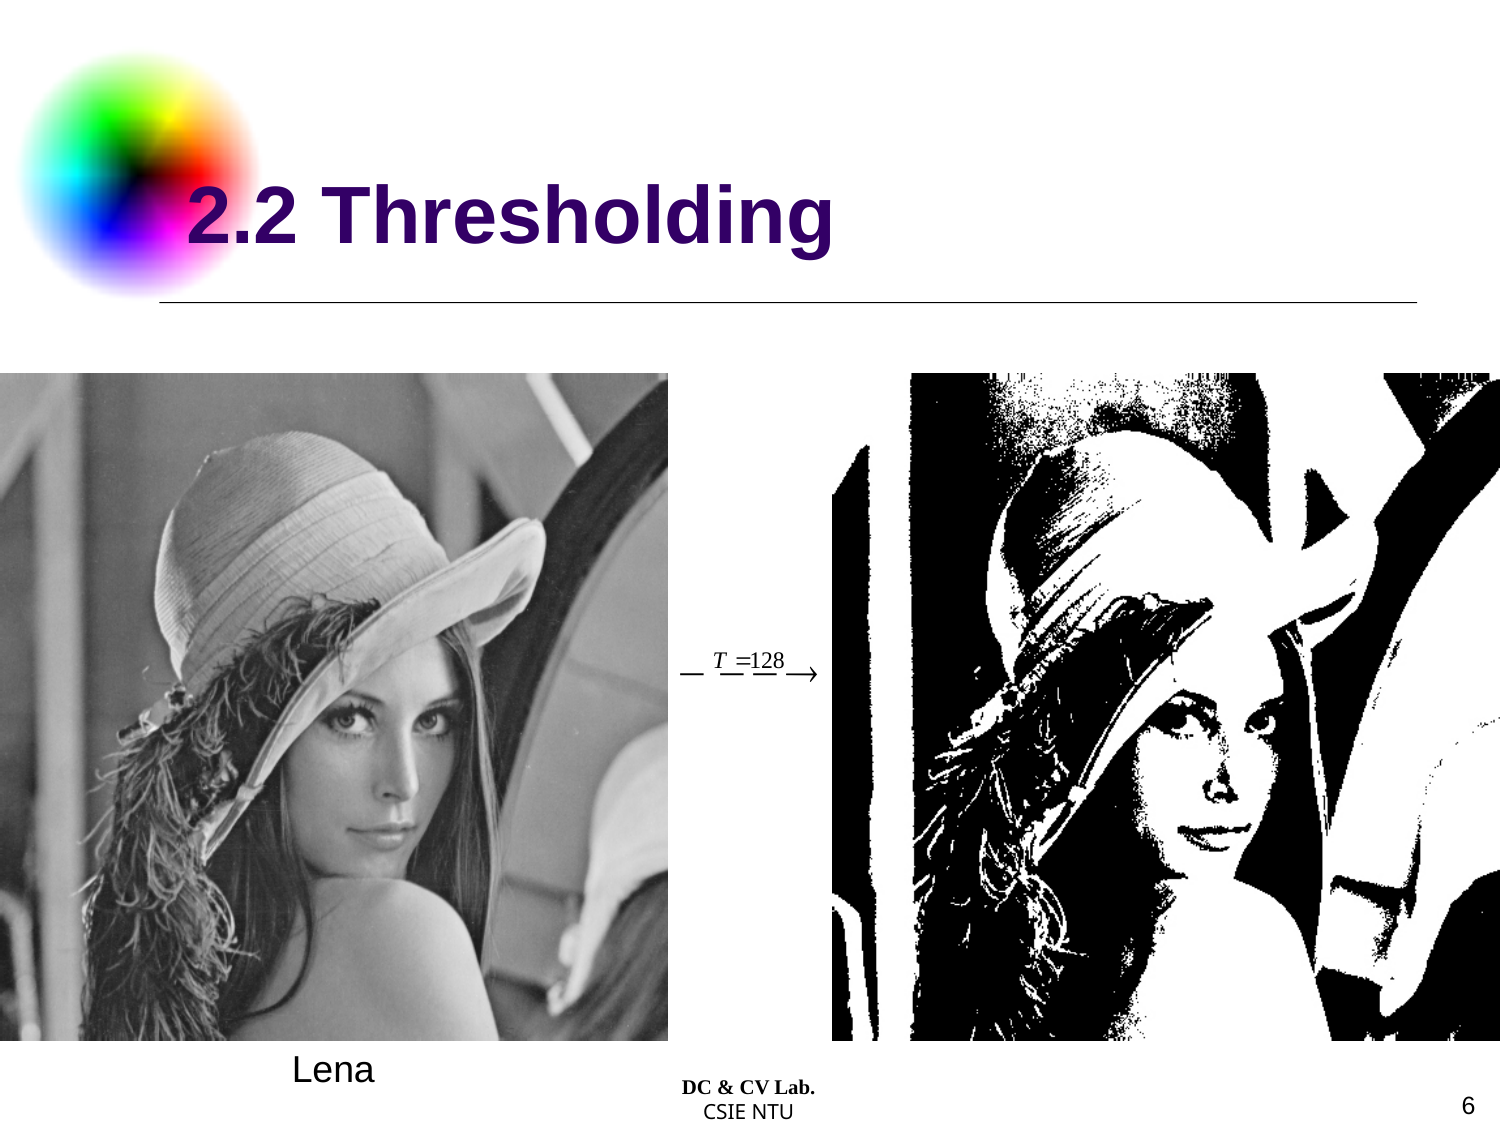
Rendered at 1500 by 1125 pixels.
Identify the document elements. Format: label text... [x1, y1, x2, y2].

picture [832, 373, 1500, 1041]
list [666, 642, 834, 698]
text_box 6 [1446, 1082, 1500, 1125]
text_box Lena [277, 1050, 390, 1098]
picture [0, 42, 272, 318]
footer DC & CV Lab. CSIE NTU [510, 1066, 987, 1125]
title 2.2 Thresholding [171, 54, 1500, 268]
picture [0, 373, 668, 1041]
